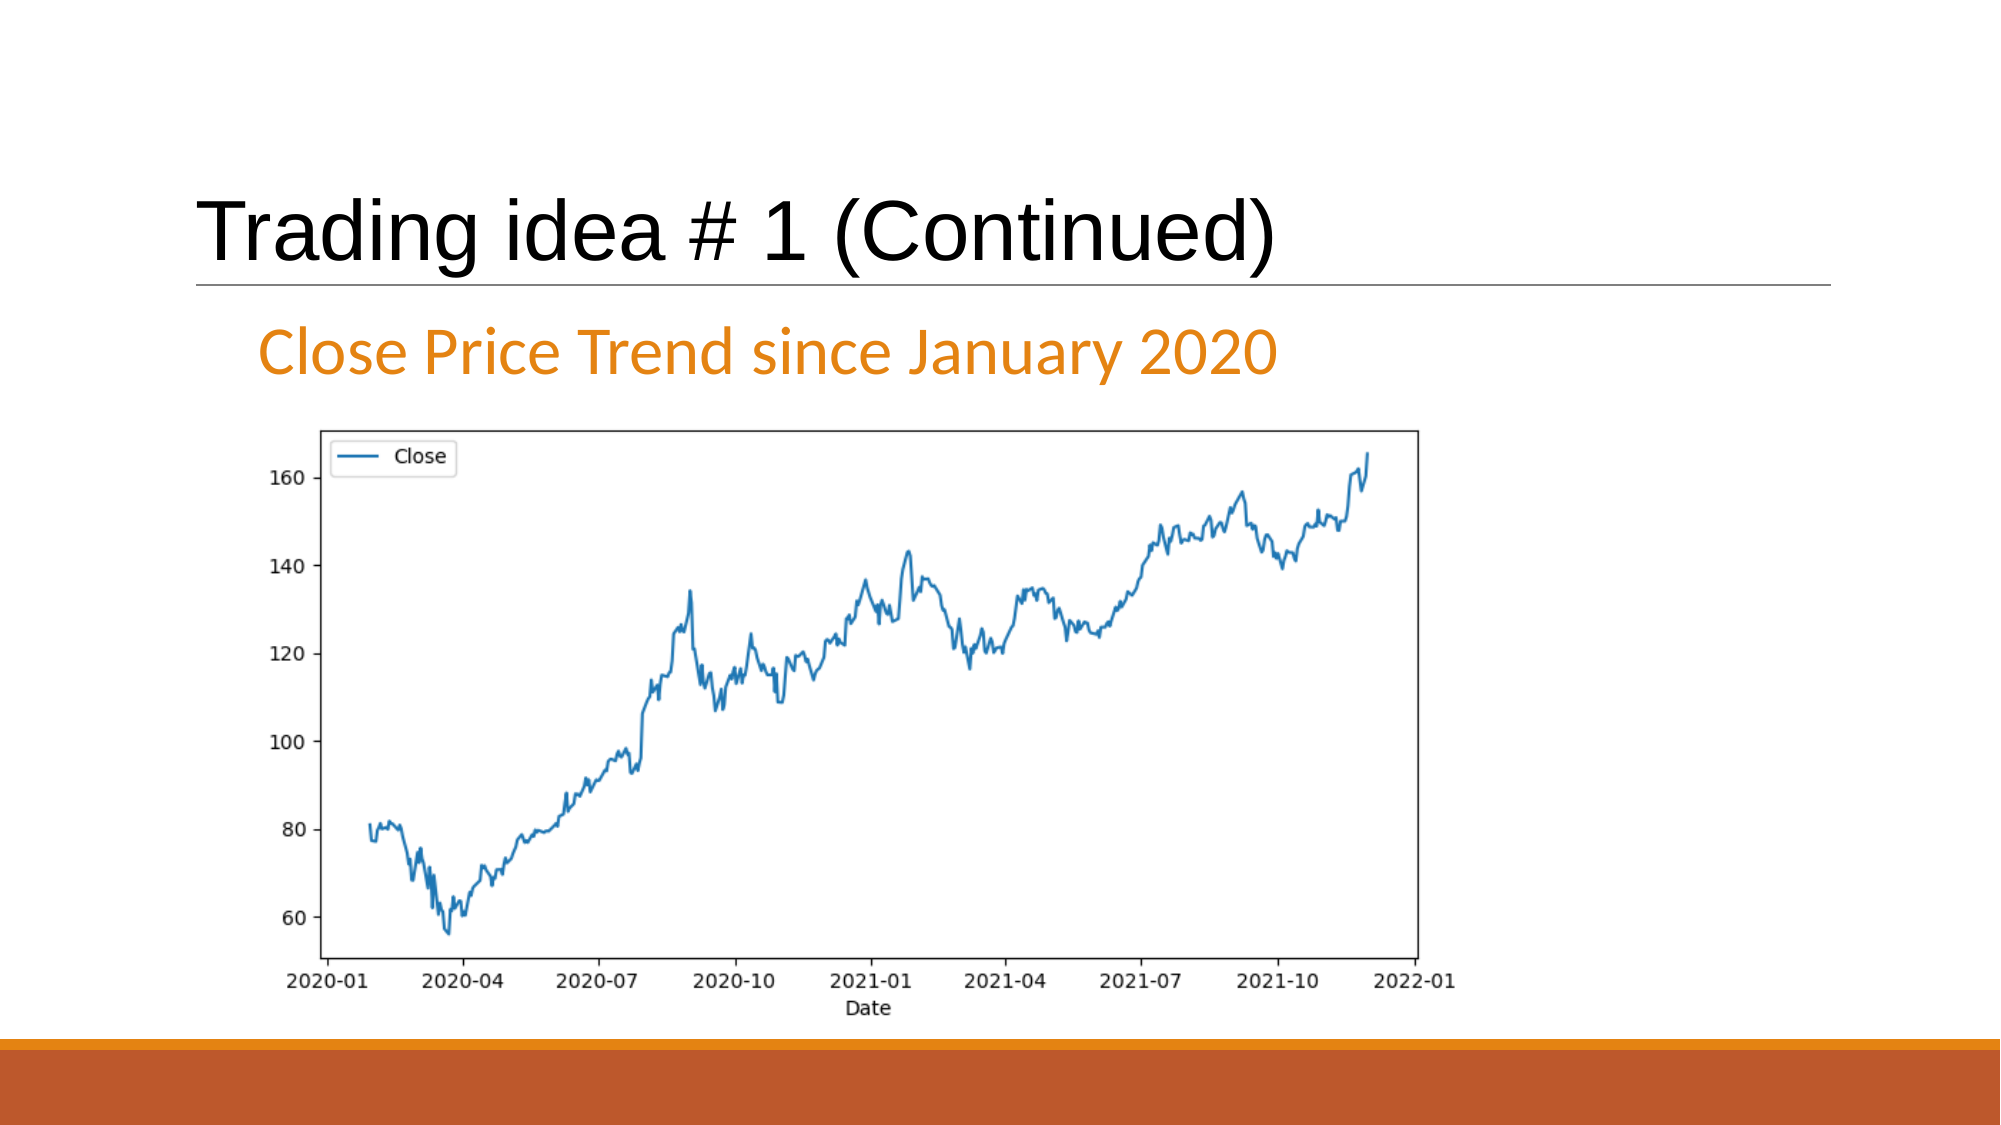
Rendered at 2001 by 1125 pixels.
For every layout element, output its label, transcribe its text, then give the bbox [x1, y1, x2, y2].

picture [219, 382, 1530, 1021]
title Trading idea # 1 (Continued) [180, 47, 1830, 285]
text_box Close Price Trend since January 2020 [243, 303, 1553, 404]
